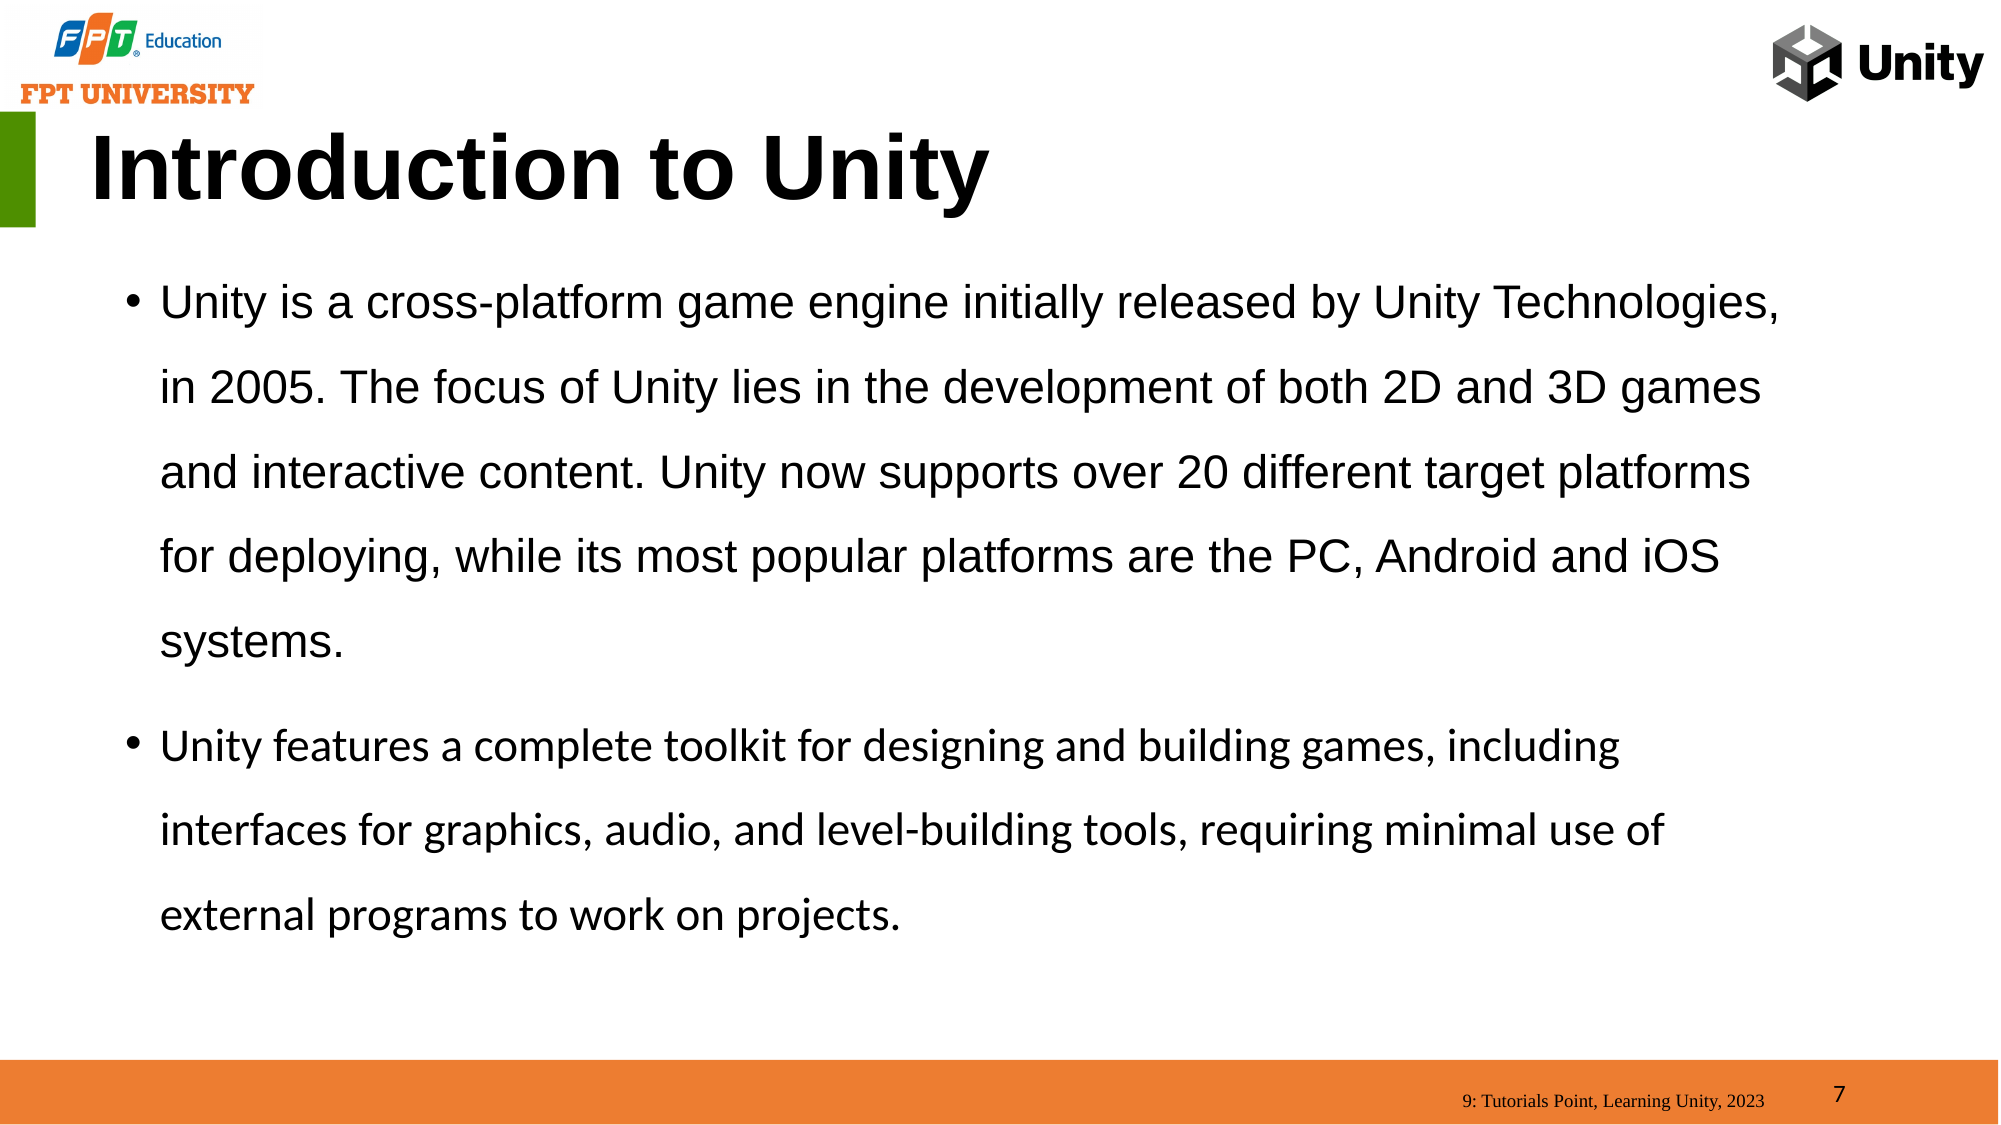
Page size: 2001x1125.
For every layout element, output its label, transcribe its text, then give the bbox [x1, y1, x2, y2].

text_box Unity is a cross-platform game engine initially released by Unity Technologies, in 2005. The focus of Unity lies in the development of both 2D and 3D games and interactive content. Unity now supports over 20 different target platforms for deploying, while its most popular platforms are the PC, Android and iOS systems. Unity features a complete toolkit for designing and building games, including interfaces for graphics, audio, and level-building tools, requiring minimal use of external programs to work on projects. [110, 236, 1835, 950]
slide_number 7 [1412, 1063, 1861, 1122]
picture [4, 4, 263, 109]
text_box [31, 238, 1809, 967]
picture [1765, 0, 1993, 127]
text_box Introduction to Unity [37, 111, 1976, 228]
